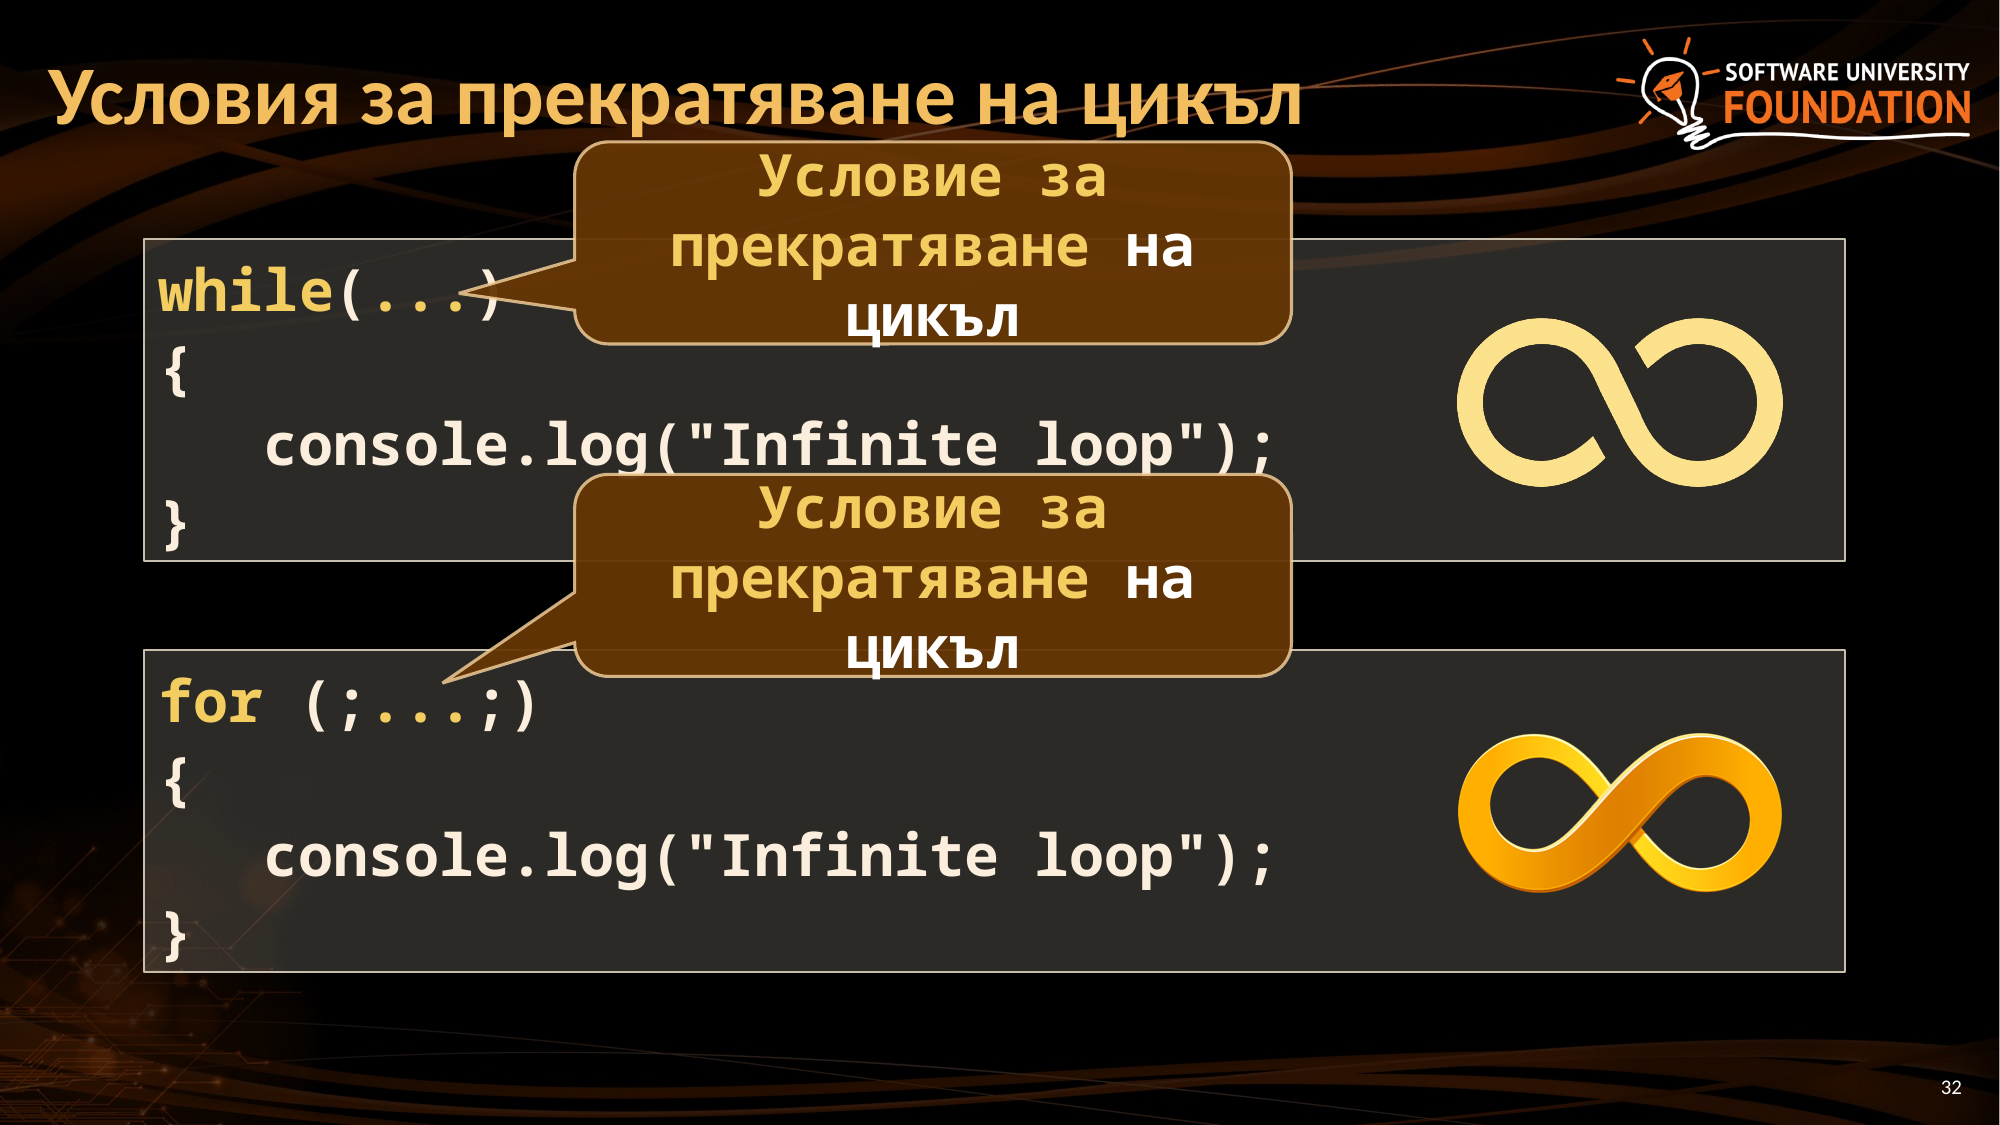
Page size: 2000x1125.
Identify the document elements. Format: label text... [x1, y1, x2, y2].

text_box while(...) { console.log("Infinite loop"); } [144, 238, 1845, 562]
text_box Условие за прекратяване на цикъл [441, 473, 1293, 685]
text_box for (;...;) { console.log("Infinite loop"); } [144, 649, 1845, 973]
text_box Условие за прекратяване на цикъл [458, 140, 1293, 345]
slide_number 32 [1897, 1070, 1968, 1103]
picture [0, 0, 2000, 1125]
title Условия за прекратяване на цикъл [30, 6, 1602, 189]
